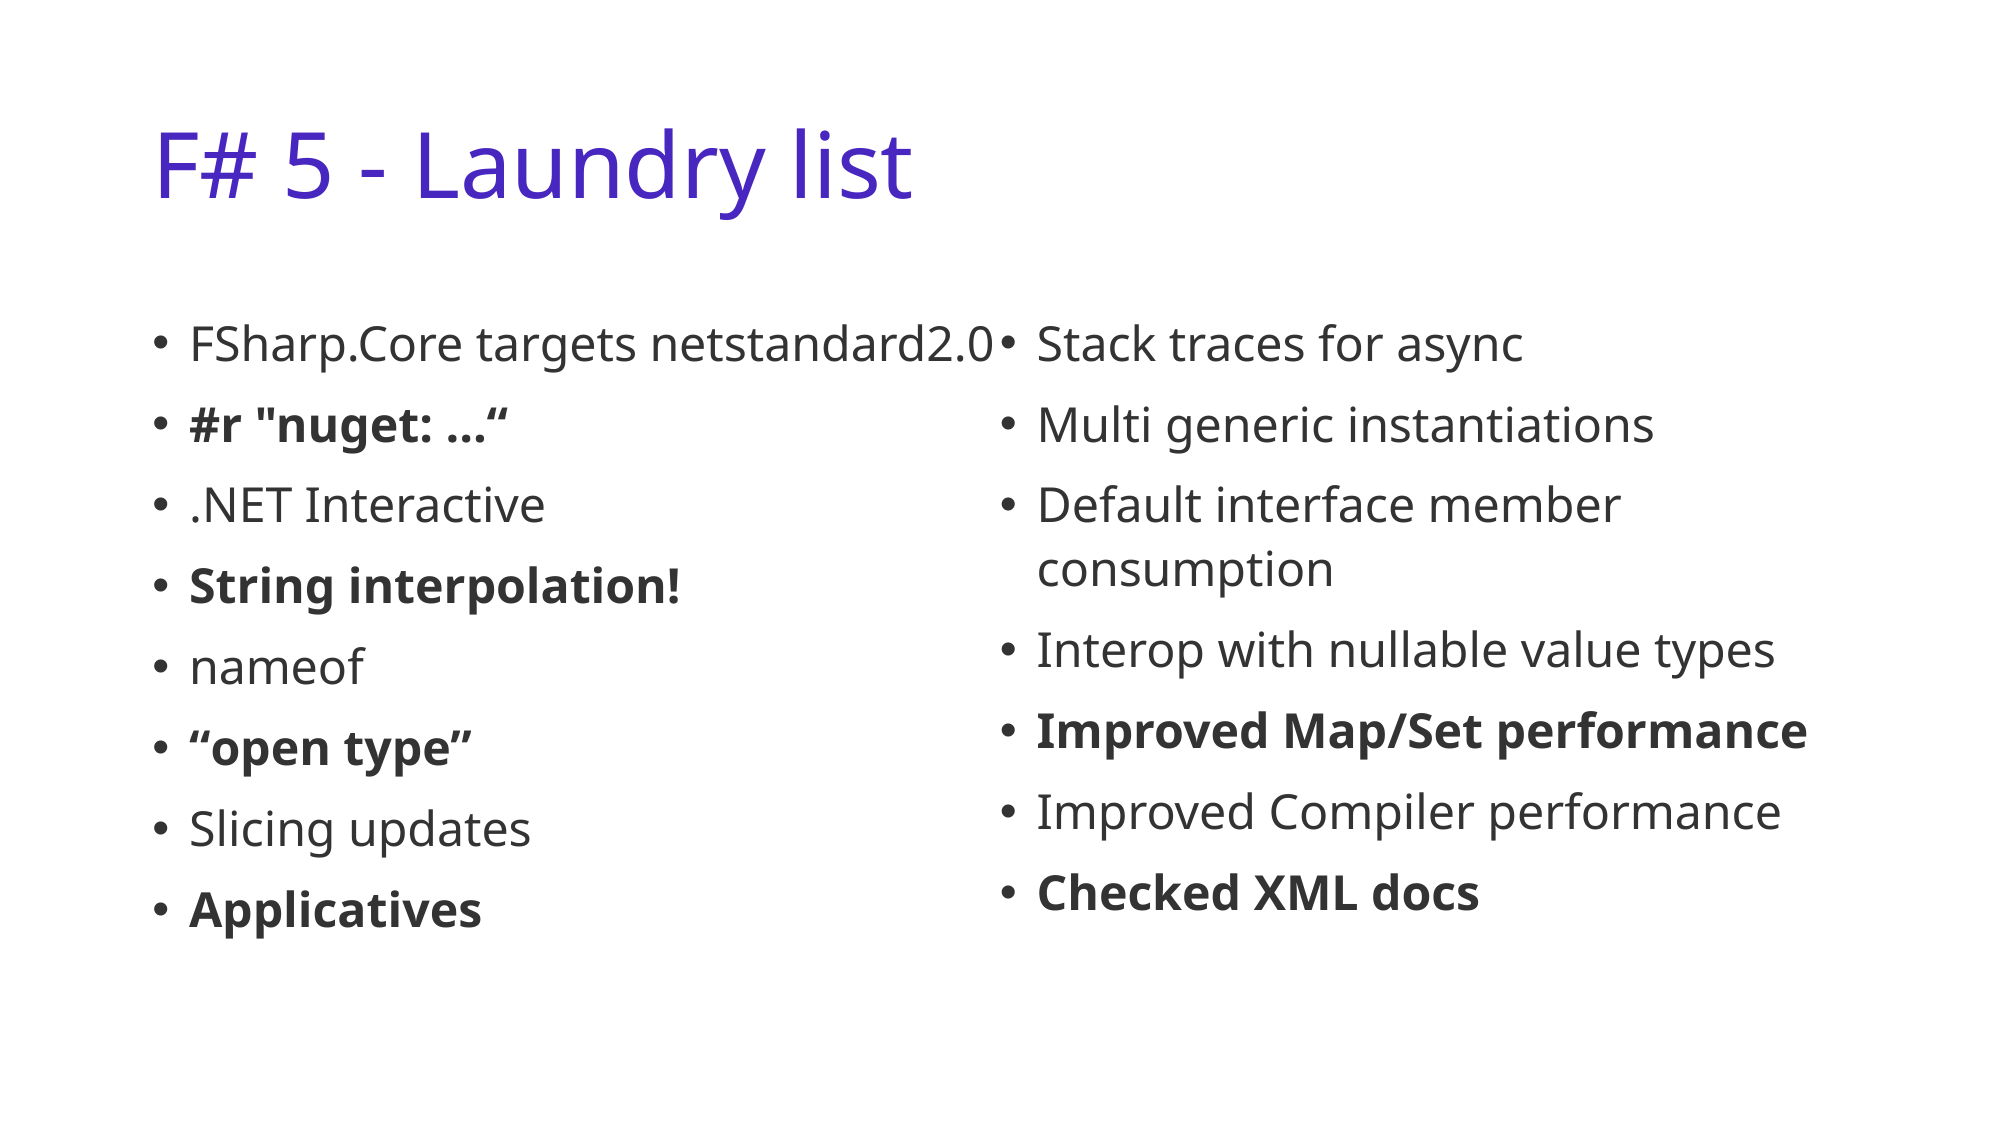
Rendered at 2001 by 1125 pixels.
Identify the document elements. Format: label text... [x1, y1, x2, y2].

list FSharp.Core targets netstandard2.0 #r "nuget: …“ .NET Interactive String interpolation! nameof “open type” Slicing updates Applicatives Stack traces for async Multi generic instantiations Default interface member consumption Interop with nullable value types Improved Map/Set performance Improved Compiler performance Checked XML docs [137, 299, 1863, 1014]
title F# 5 - Laundry list [137, 59, 1863, 278]
